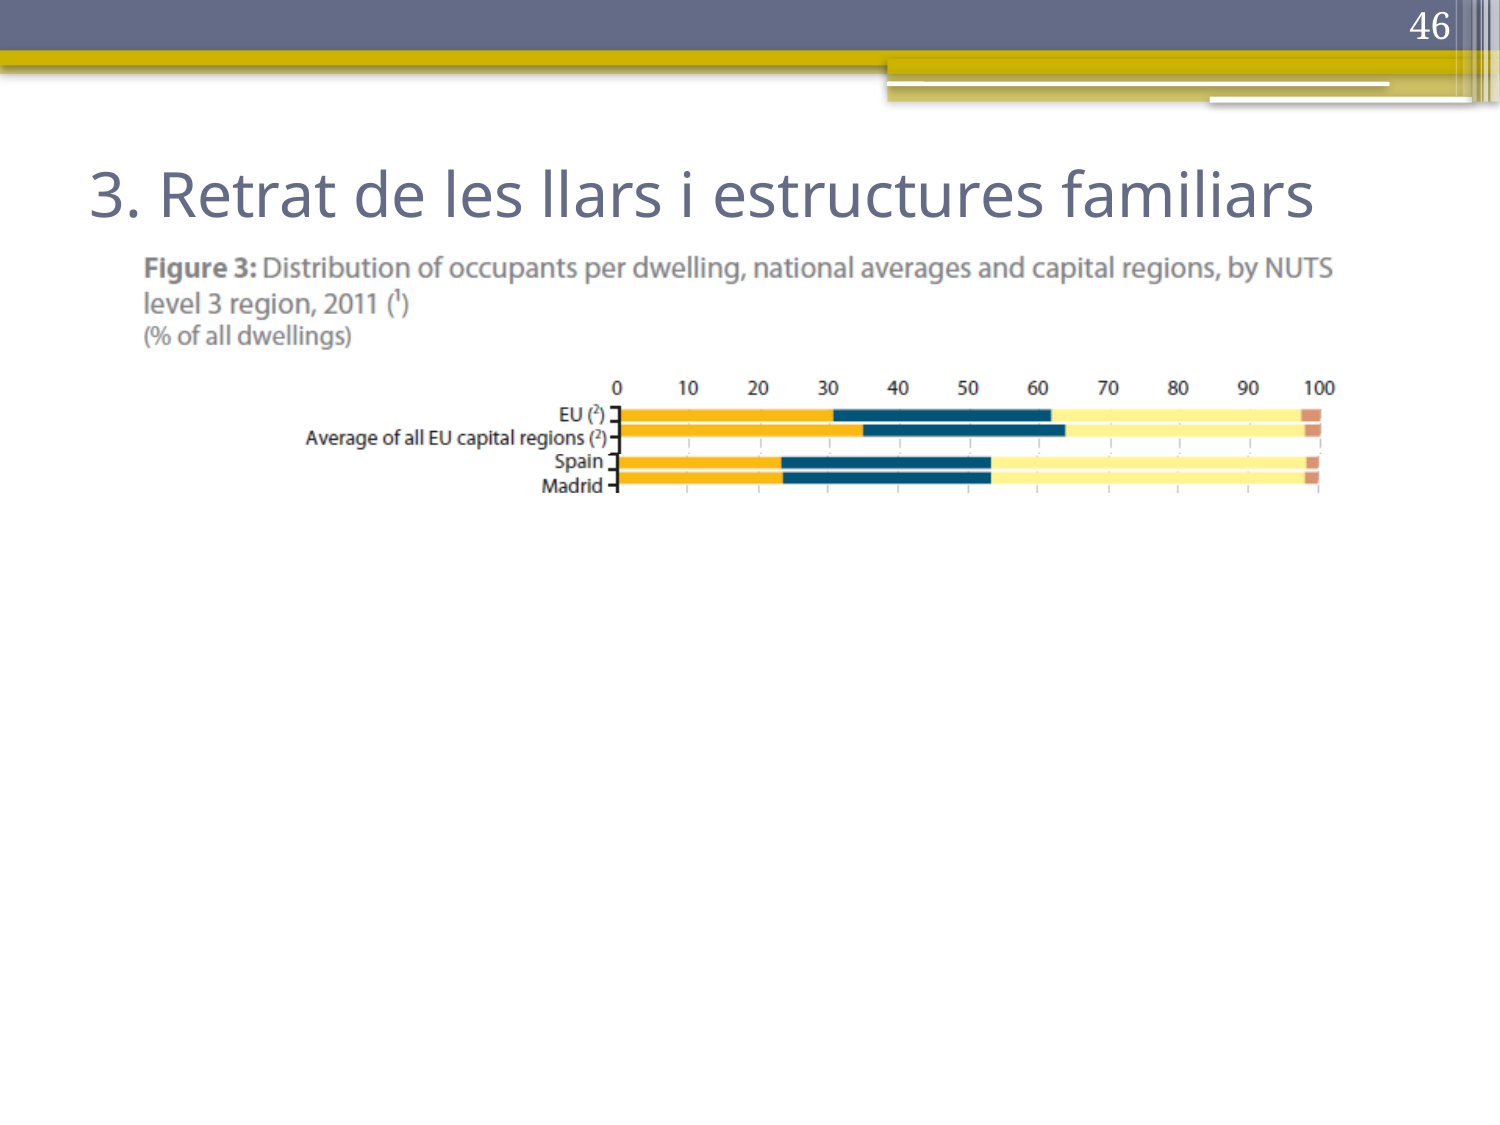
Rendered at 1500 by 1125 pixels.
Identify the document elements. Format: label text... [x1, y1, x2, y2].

title 3. Retrat de les llars i estructures familiars [75, 105, 1425, 281]
picture [116, 245, 1372, 458]
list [115, 454, 1370, 493]
slide_number 46 [1341, 0, 1466, 61]
